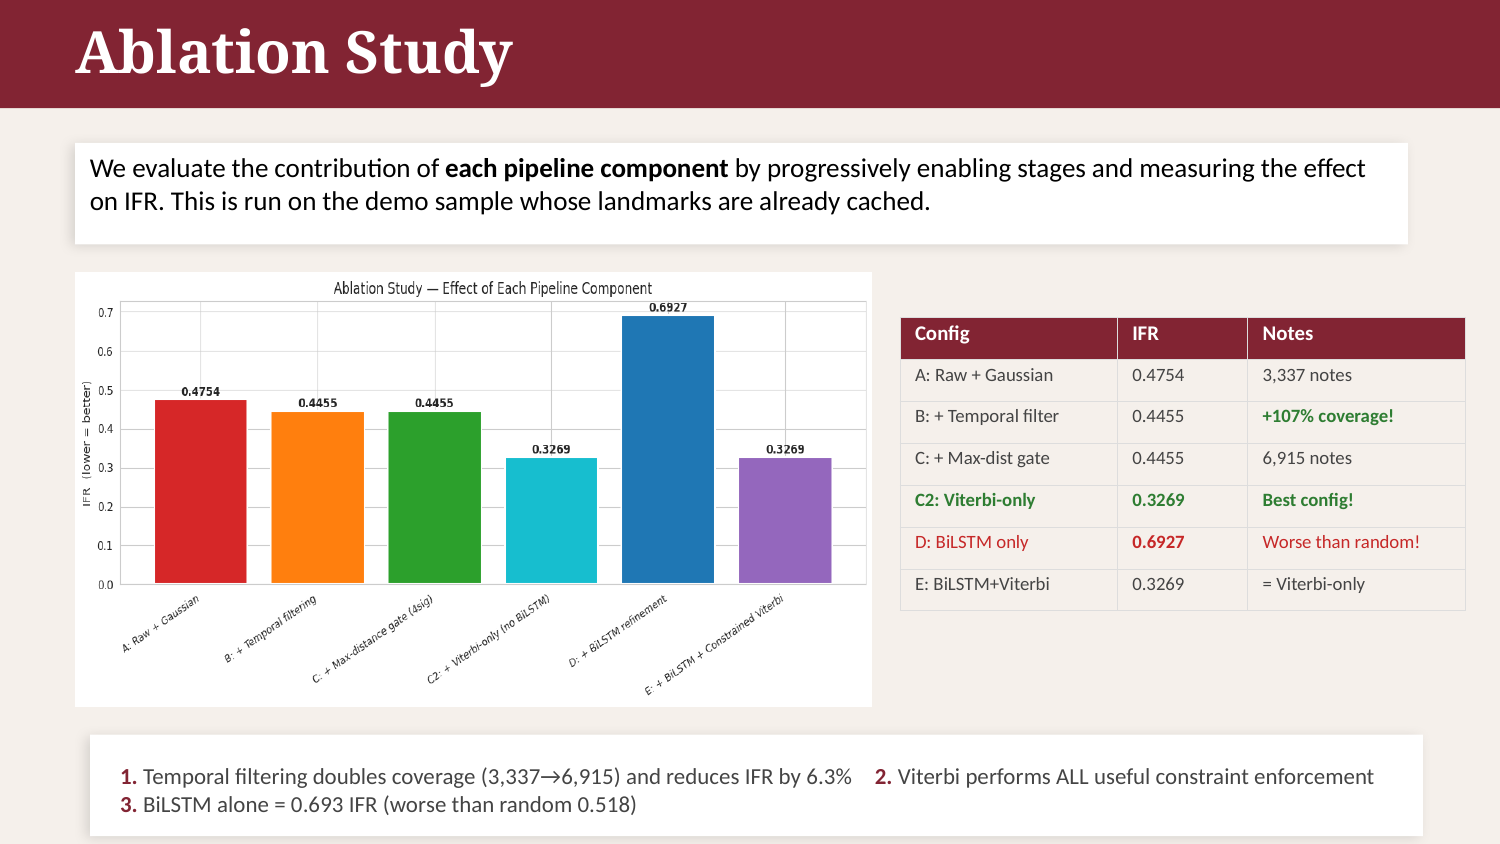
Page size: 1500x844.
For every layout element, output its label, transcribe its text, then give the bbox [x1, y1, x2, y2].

table_cell A: Raw + Gaussian [901, 360, 1117, 401]
table_cell 0.3269 [1118, 486, 1247, 527]
picture [74, 272, 872, 707]
table_cell Best config! [1248, 486, 1465, 527]
table_cell 6,915 notes [1248, 444, 1465, 485]
table_cell B: + Temporal filter [901, 402, 1117, 443]
table_header Config [901, 318, 1117, 359]
table_cell 0.6927 [1118, 528, 1247, 569]
table_cell 0.4455 [1118, 402, 1247, 443]
table_header IFR [1118, 318, 1247, 359]
table_cell C2: Viterbi-only [901, 486, 1117, 527]
table_cell C: + Max-dist gate [901, 444, 1117, 485]
table_cell 0.4754 [1118, 360, 1247, 401]
table_cell Worse than random! [1248, 528, 1465, 569]
text_box We evaluate the contribution of each pipeline component by progressively enabling stages and measuring the effect on IFR. This is run on the demo sample whose landmarks are already cached. [75, 142, 1408, 245]
table_cell D: BiLSTM only [901, 528, 1117, 569]
text_box [90, 734, 1423, 837]
table_header Notes [1248, 318, 1465, 359]
table_cell = Viterbi-only [1248, 570, 1465, 610]
table_cell +107% coverage! [1248, 402, 1465, 443]
table_cell 0.3269 [1118, 570, 1247, 610]
text_box 1. Temporal filtering doubles coverage (3,337→6,915) and reduces IFR by 6.3% 2. Viterbi performs ALL useful constraint enforcement 3. BiLSTM alone = 0.693 IFR (worse than random 0.518) [119, 749, 1396, 829]
text_box [0, 0, 1500, 109]
table_cell 0.4455 [1118, 444, 1247, 485]
table_cell E: BiLSTM+Viterbi [901, 570, 1117, 610]
text_box Ablation Study [74, 7, 1425, 94]
table_cell 3,337 notes [1248, 360, 1465, 401]
